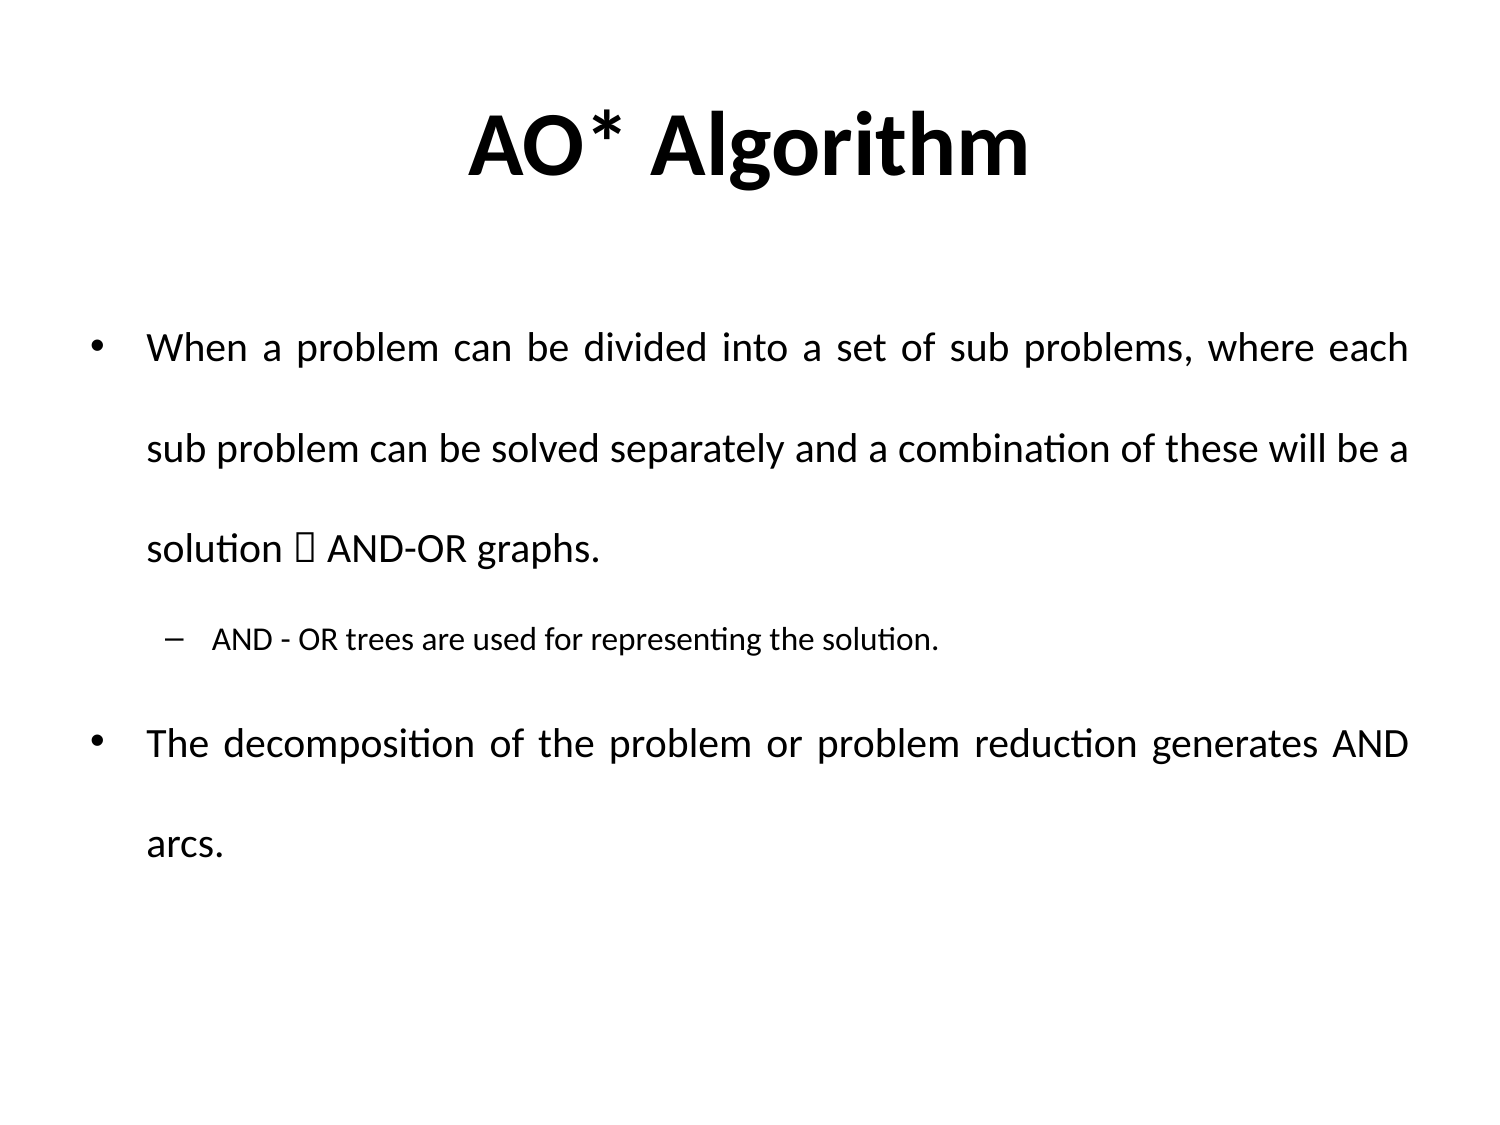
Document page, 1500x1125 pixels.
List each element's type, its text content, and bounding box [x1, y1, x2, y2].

list When a problem can be divided into a set of sub problems, where each sub problem can be solved separately and a combination of these will be a solution  AND-OR graphs. AND - OR trees are used for representing the solution. The decomposition of the problem or problem reduction generates AND arcs. [75, 262, 1425, 1005]
title AO* Algorithm [75, 45, 1425, 233]
